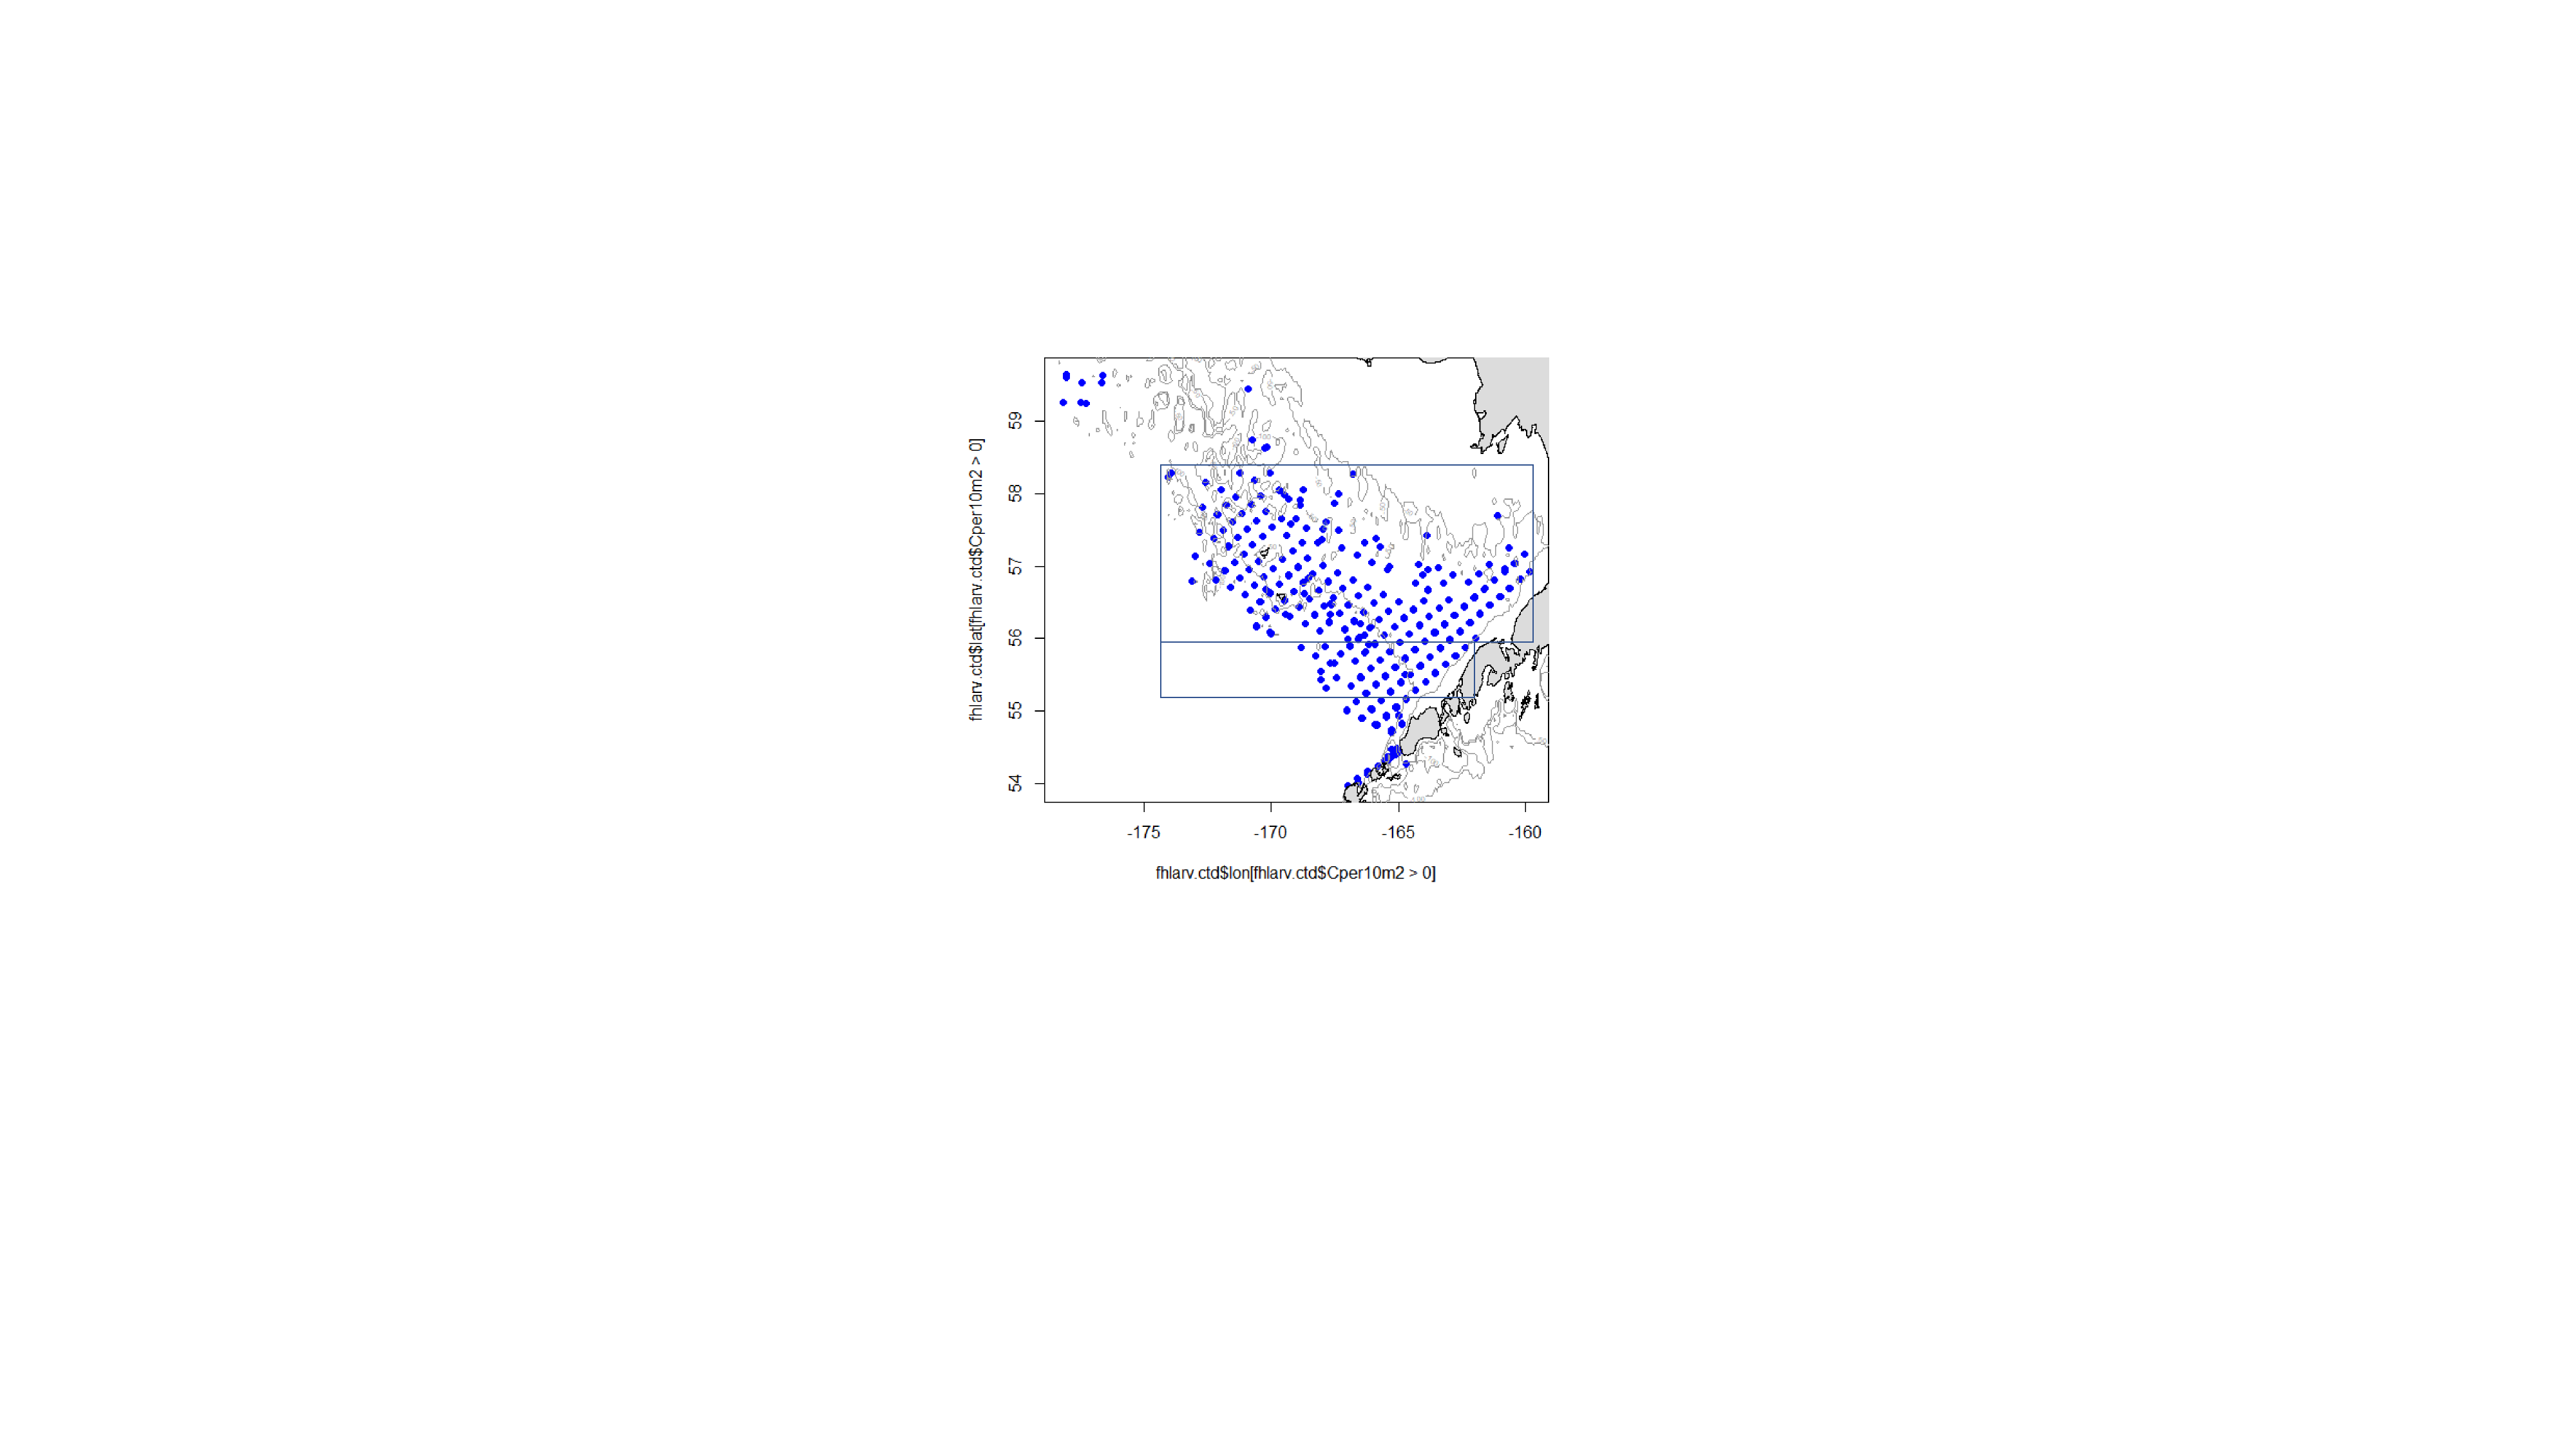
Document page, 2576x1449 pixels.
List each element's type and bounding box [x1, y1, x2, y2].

picture [966, 343, 1558, 891]
